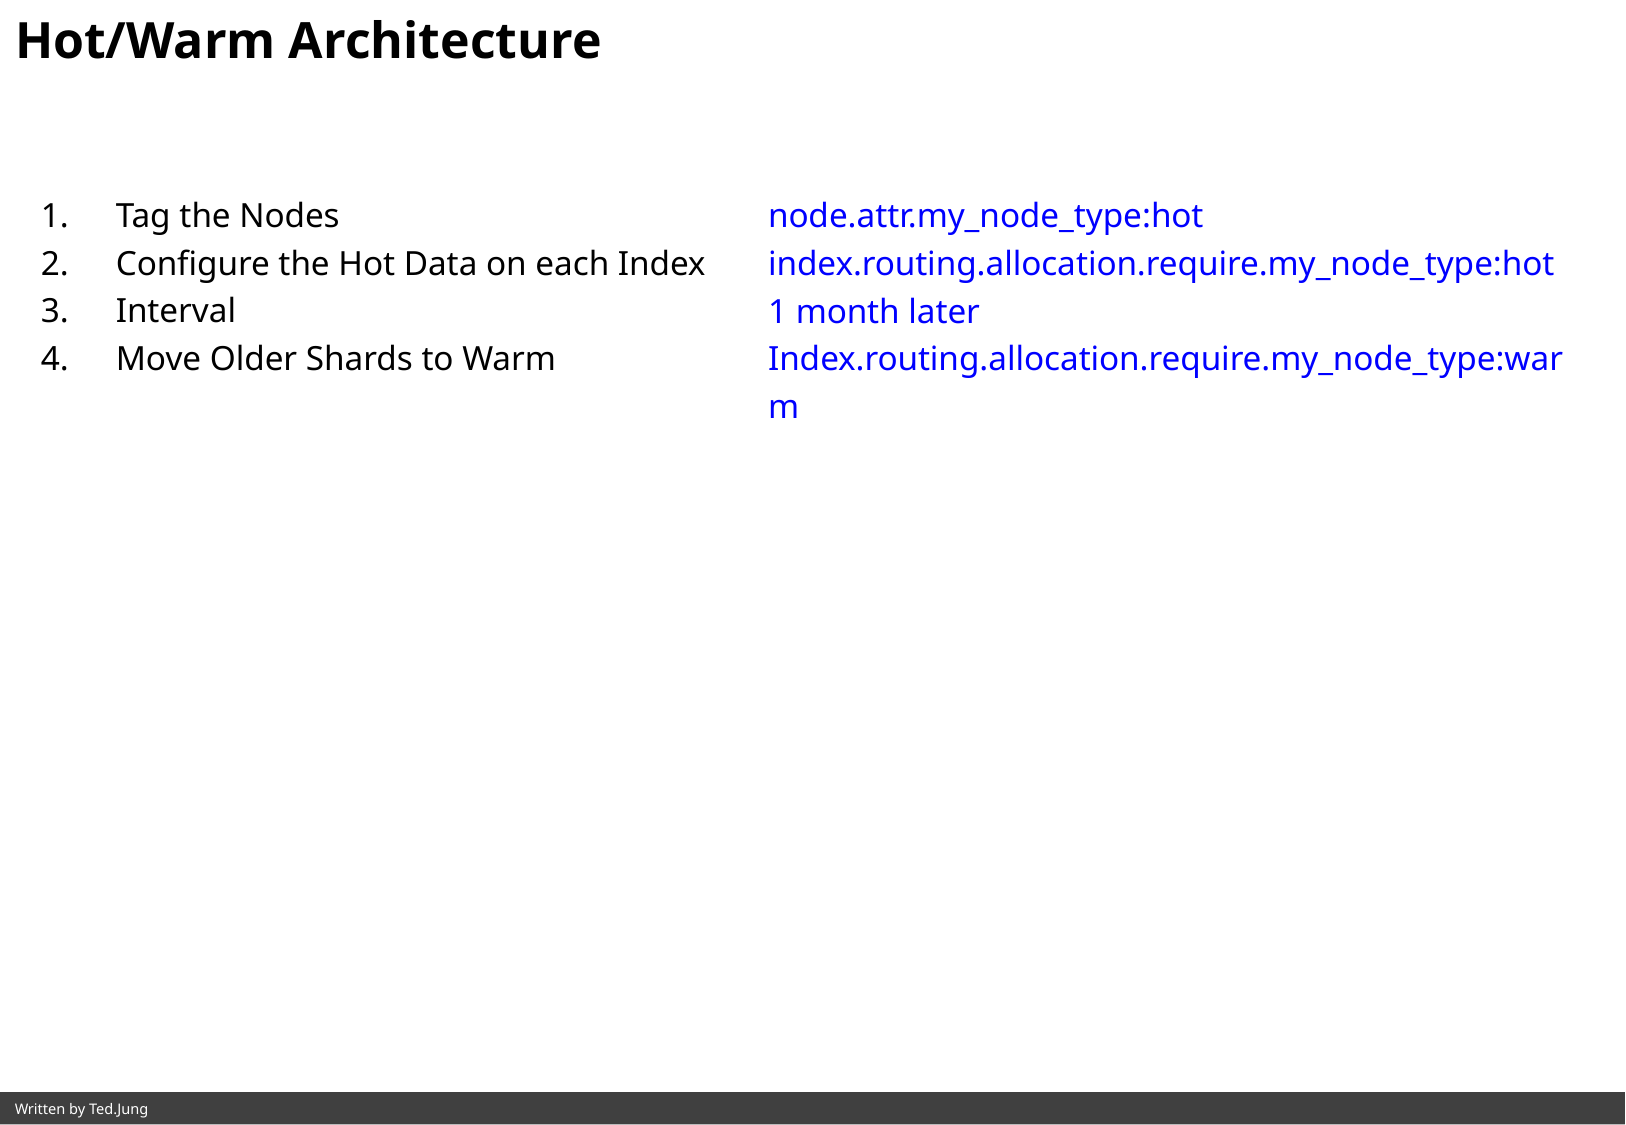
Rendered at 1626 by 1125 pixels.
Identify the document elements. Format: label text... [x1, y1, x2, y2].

text_box node.attr.my_node_type:hot index.routing.allocation.require.my_node_type:hot 1 month later Index.routing.allocation.require.my_node_type:warm [753, 178, 1604, 433]
text_box Tag the Nodes Configure the Hot Data on each Index Interval Move Older Shards to Warm [26, 178, 722, 385]
text_box Hot/Warm Architecture [0, 0, 1625, 78]
